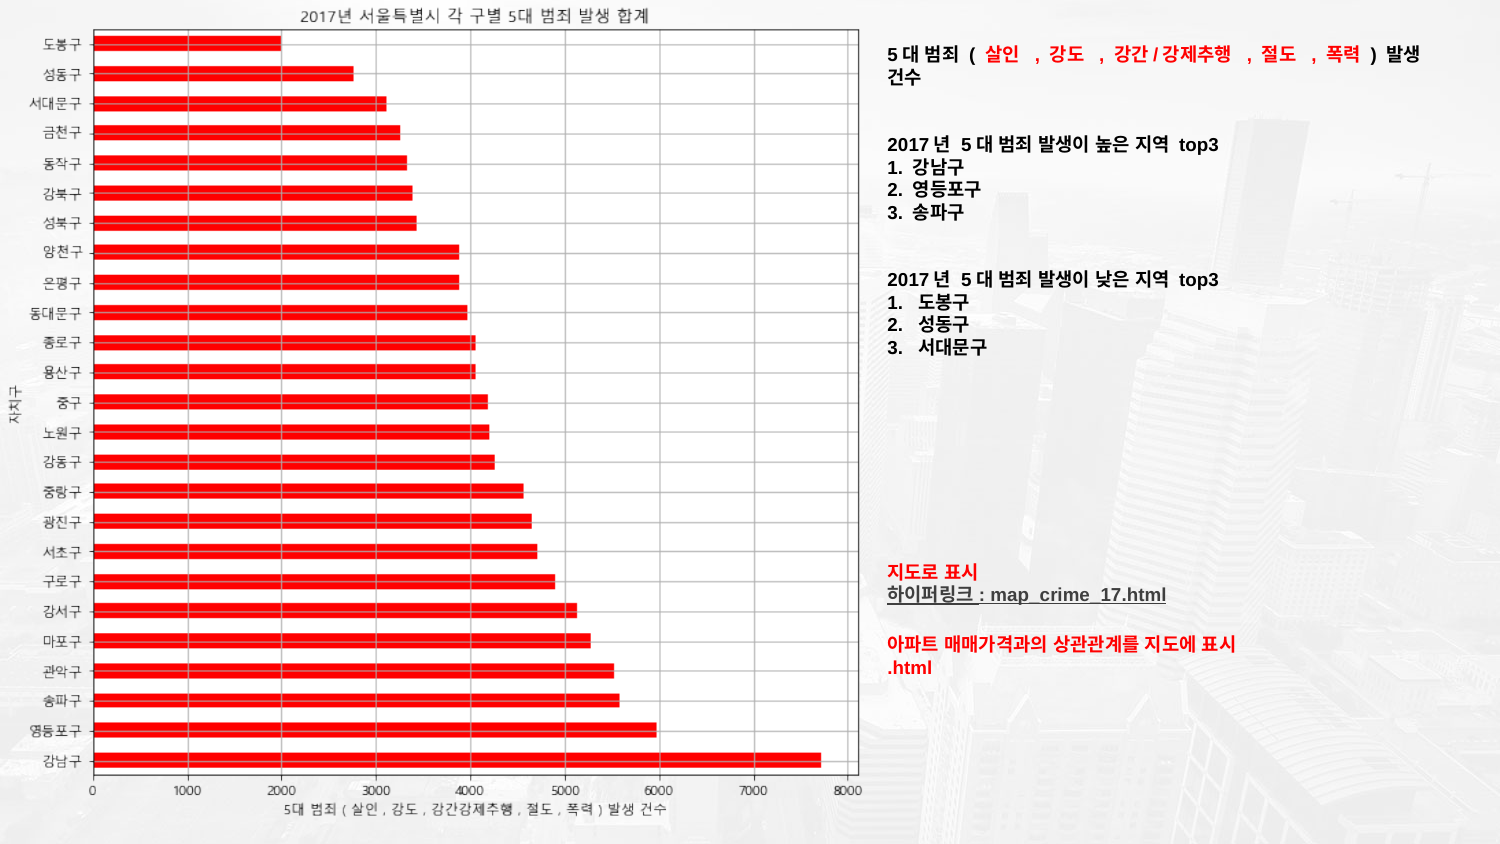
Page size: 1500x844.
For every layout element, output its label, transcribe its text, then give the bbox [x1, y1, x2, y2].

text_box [208, 701, 1365, 844]
picture [0, 0, 1500, 844]
text_box 5대 범죄 ( 살인 , 강도 , 강간/강제추행 , 절도 , 폭력 ) 발생 건수 2017년 5대 범죄 발생이 높은 지역 top3 1. 강남구 2. 영등포구 3. 송파구 2017년 5대 범죄 발생이 낮은 지역 top3 1. 도봉구 2. 성동구 3. 서대문구 지도로 표시 하이퍼링크 : map_crime_17.html 아파트 매매가격과의 상관관계를 지도에 표시 .html [876, 35, 1458, 708]
